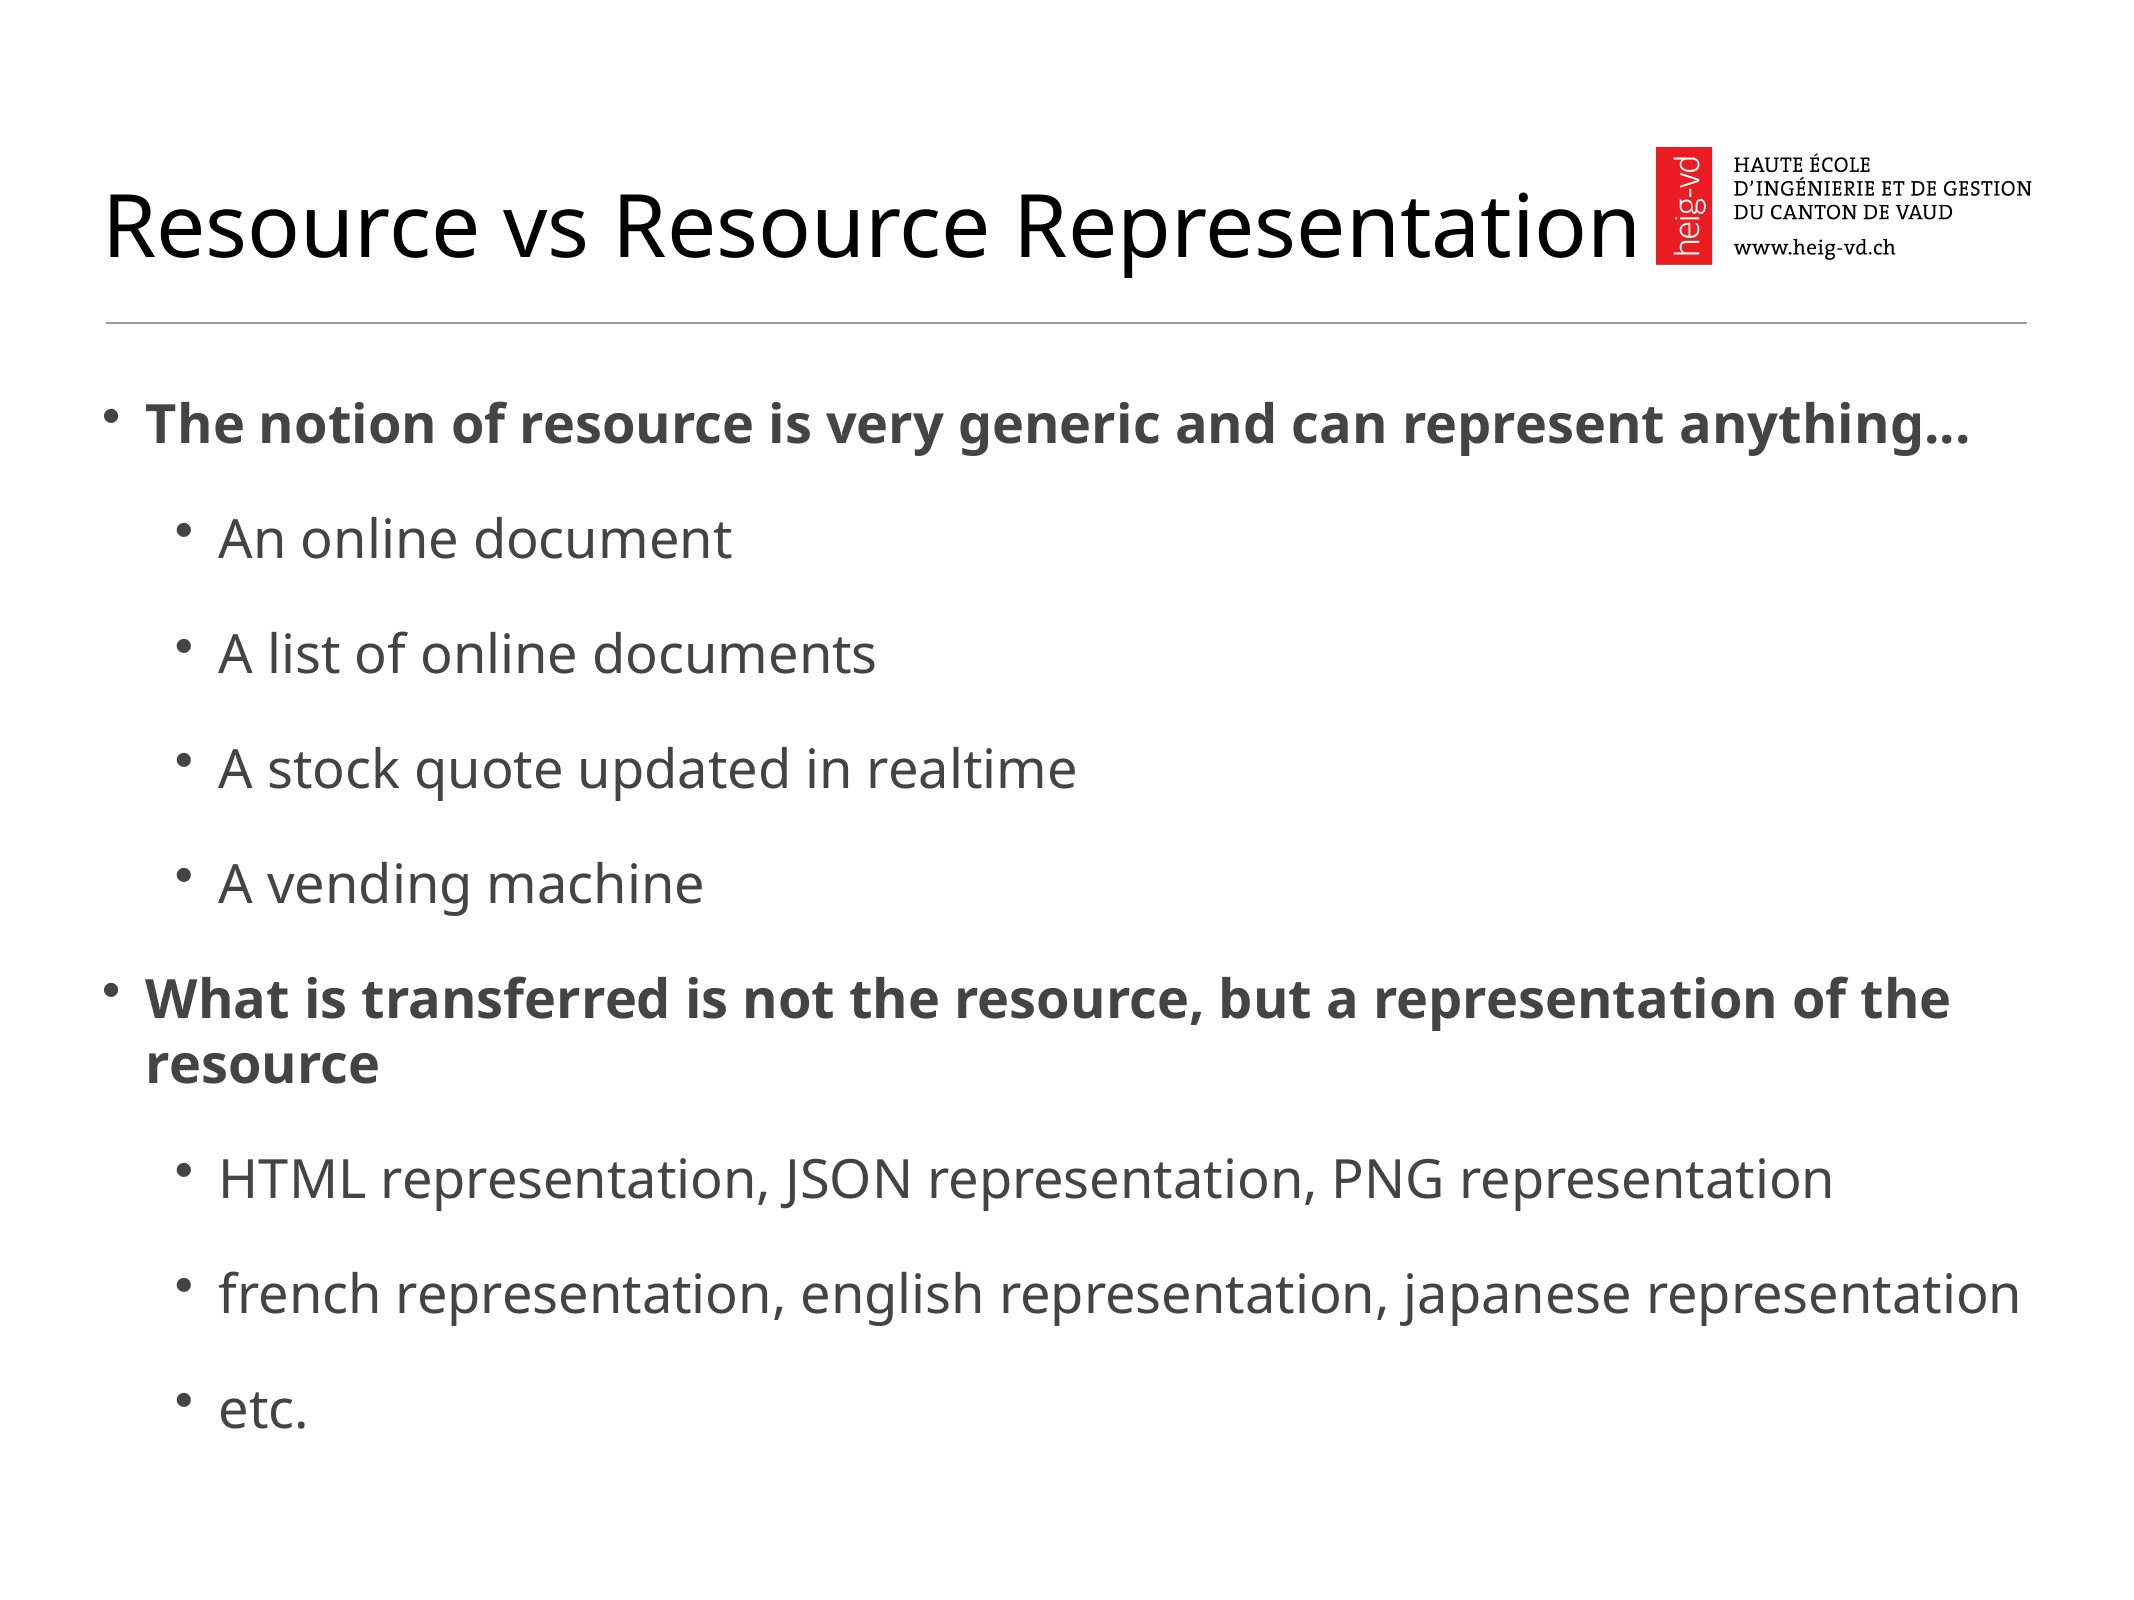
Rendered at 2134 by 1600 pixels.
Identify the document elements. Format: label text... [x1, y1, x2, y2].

list The notion of resource is very generic and can represent anything... An online document A list of online documents A stock quote updated in realtime A vending machine What is transferred is not the resource, but a representation of the resource HTML representation, JSON representation, PNG representation french representation, english representation, japanese representation etc. [93, 380, 2041, 1459]
title Resource vs Resource Representation [93, 53, 2041, 284]
